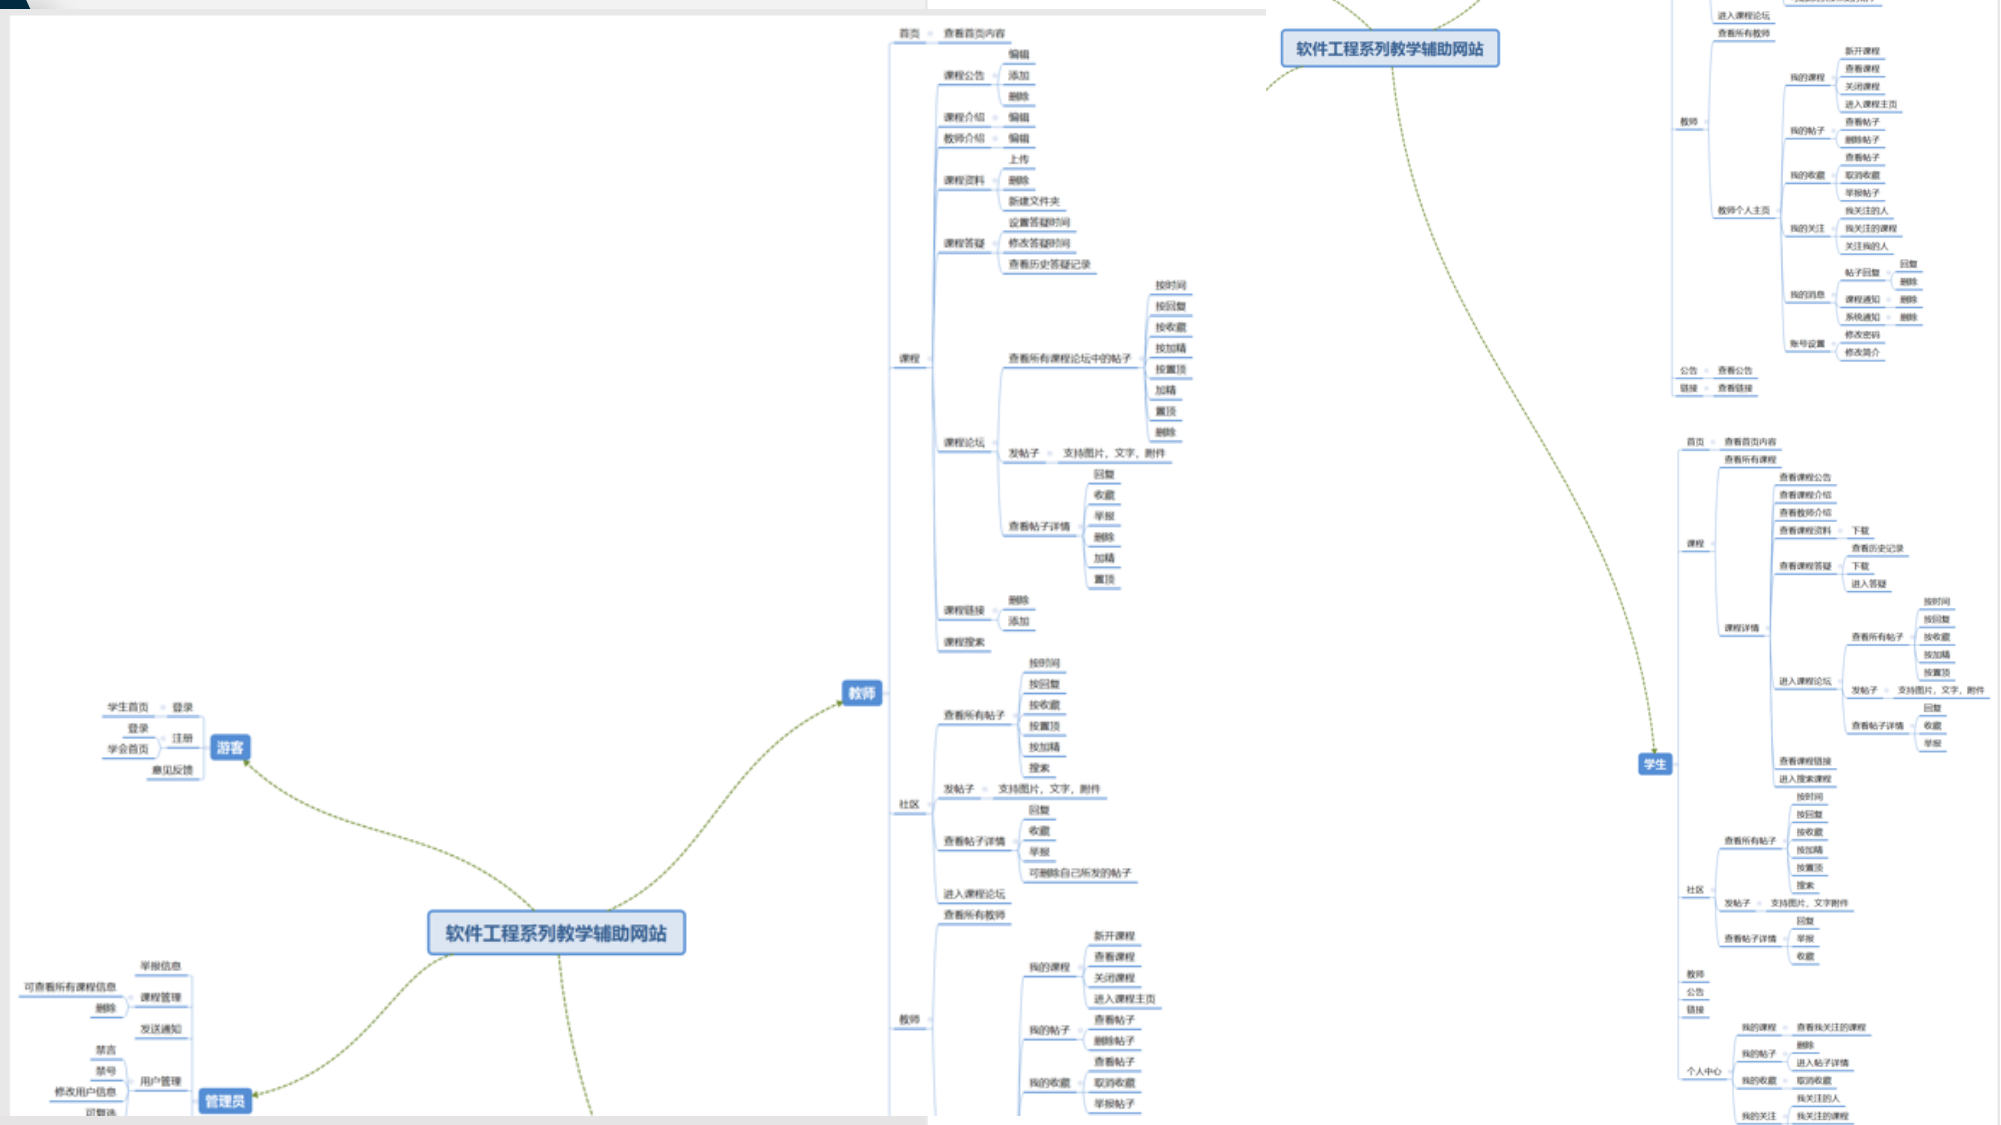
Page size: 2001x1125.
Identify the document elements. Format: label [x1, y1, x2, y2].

text_box [0, 0, 31, 9]
picture [0, 0, 2000, 1125]
